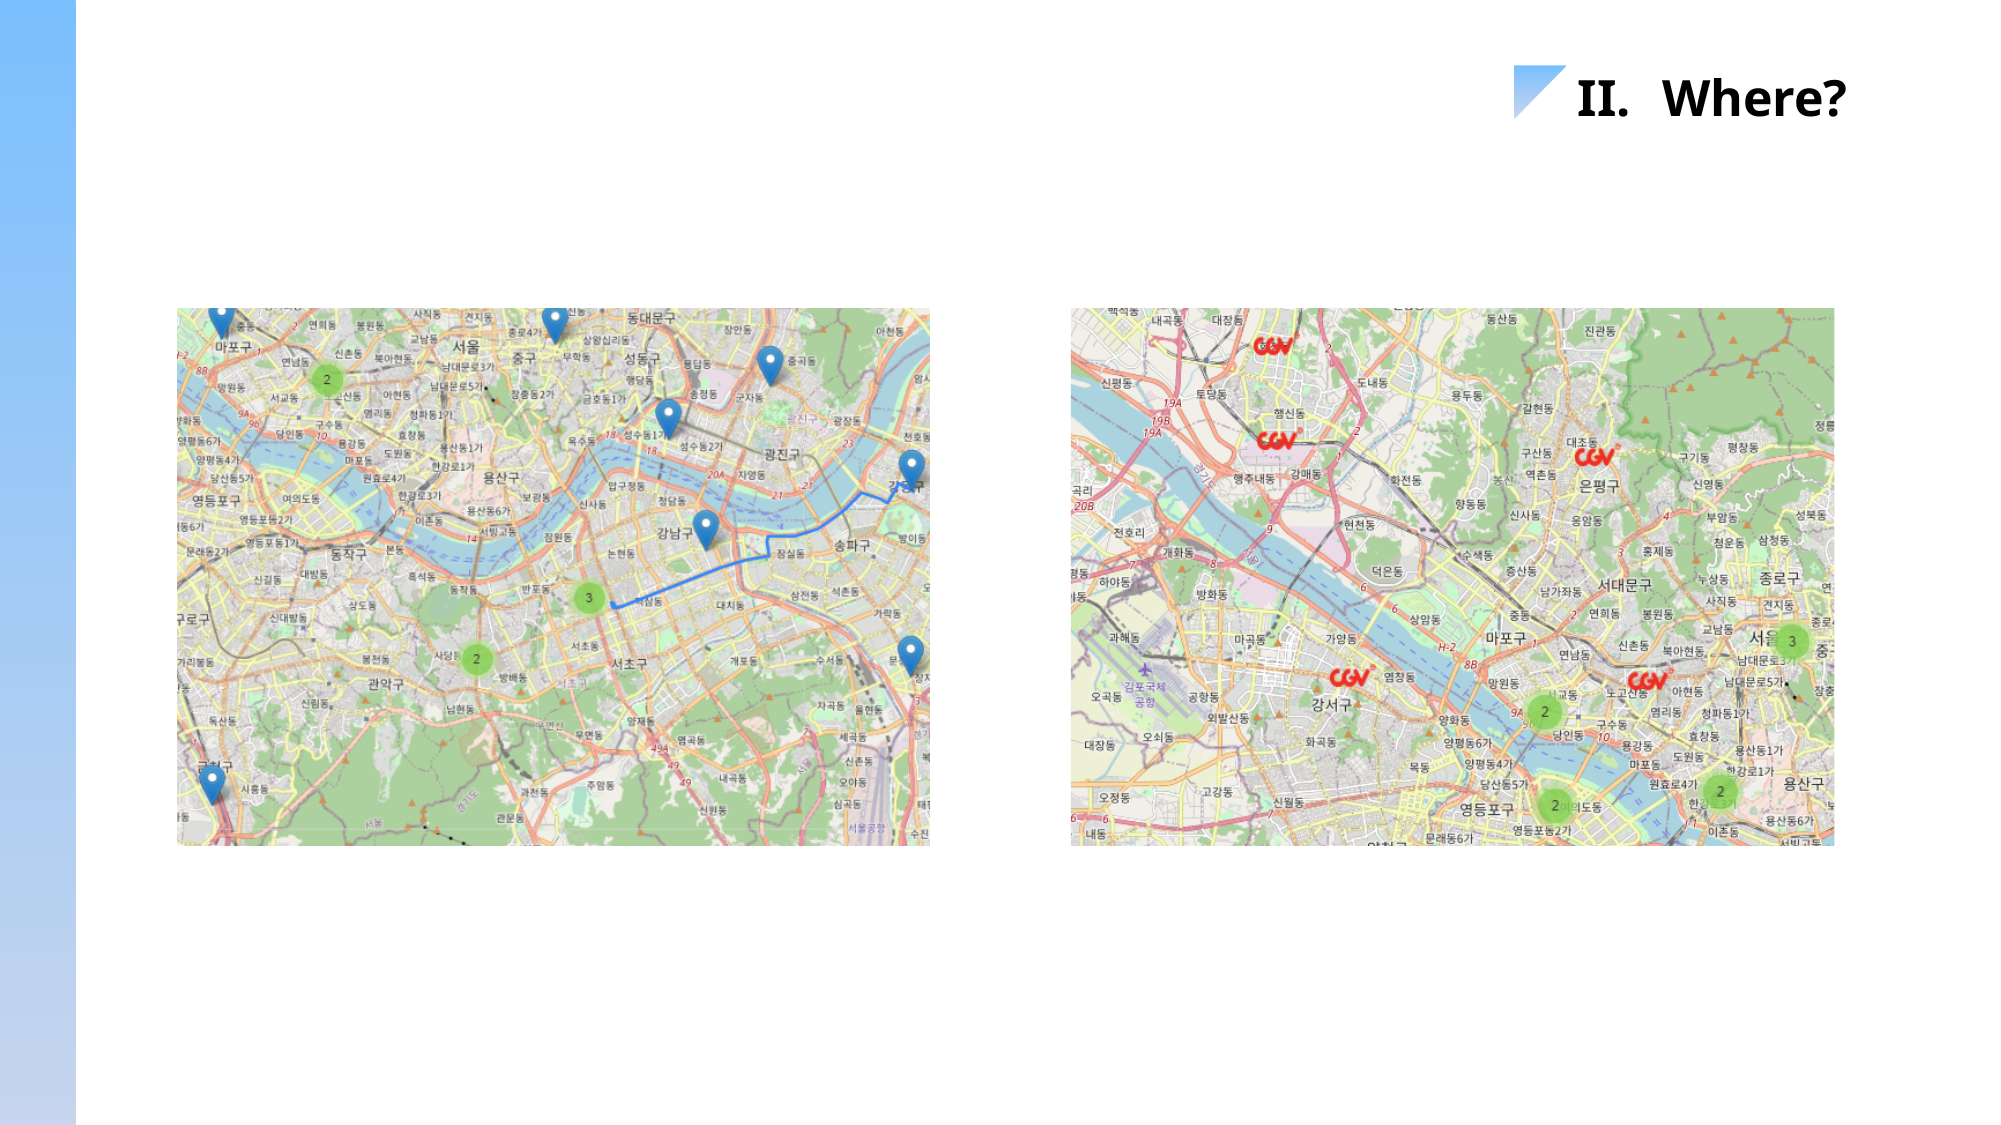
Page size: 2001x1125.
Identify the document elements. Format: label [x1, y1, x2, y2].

text_box [113, 32, 2000, 1069]
picture [177, 308, 930, 846]
picture [1070, 308, 1835, 846]
